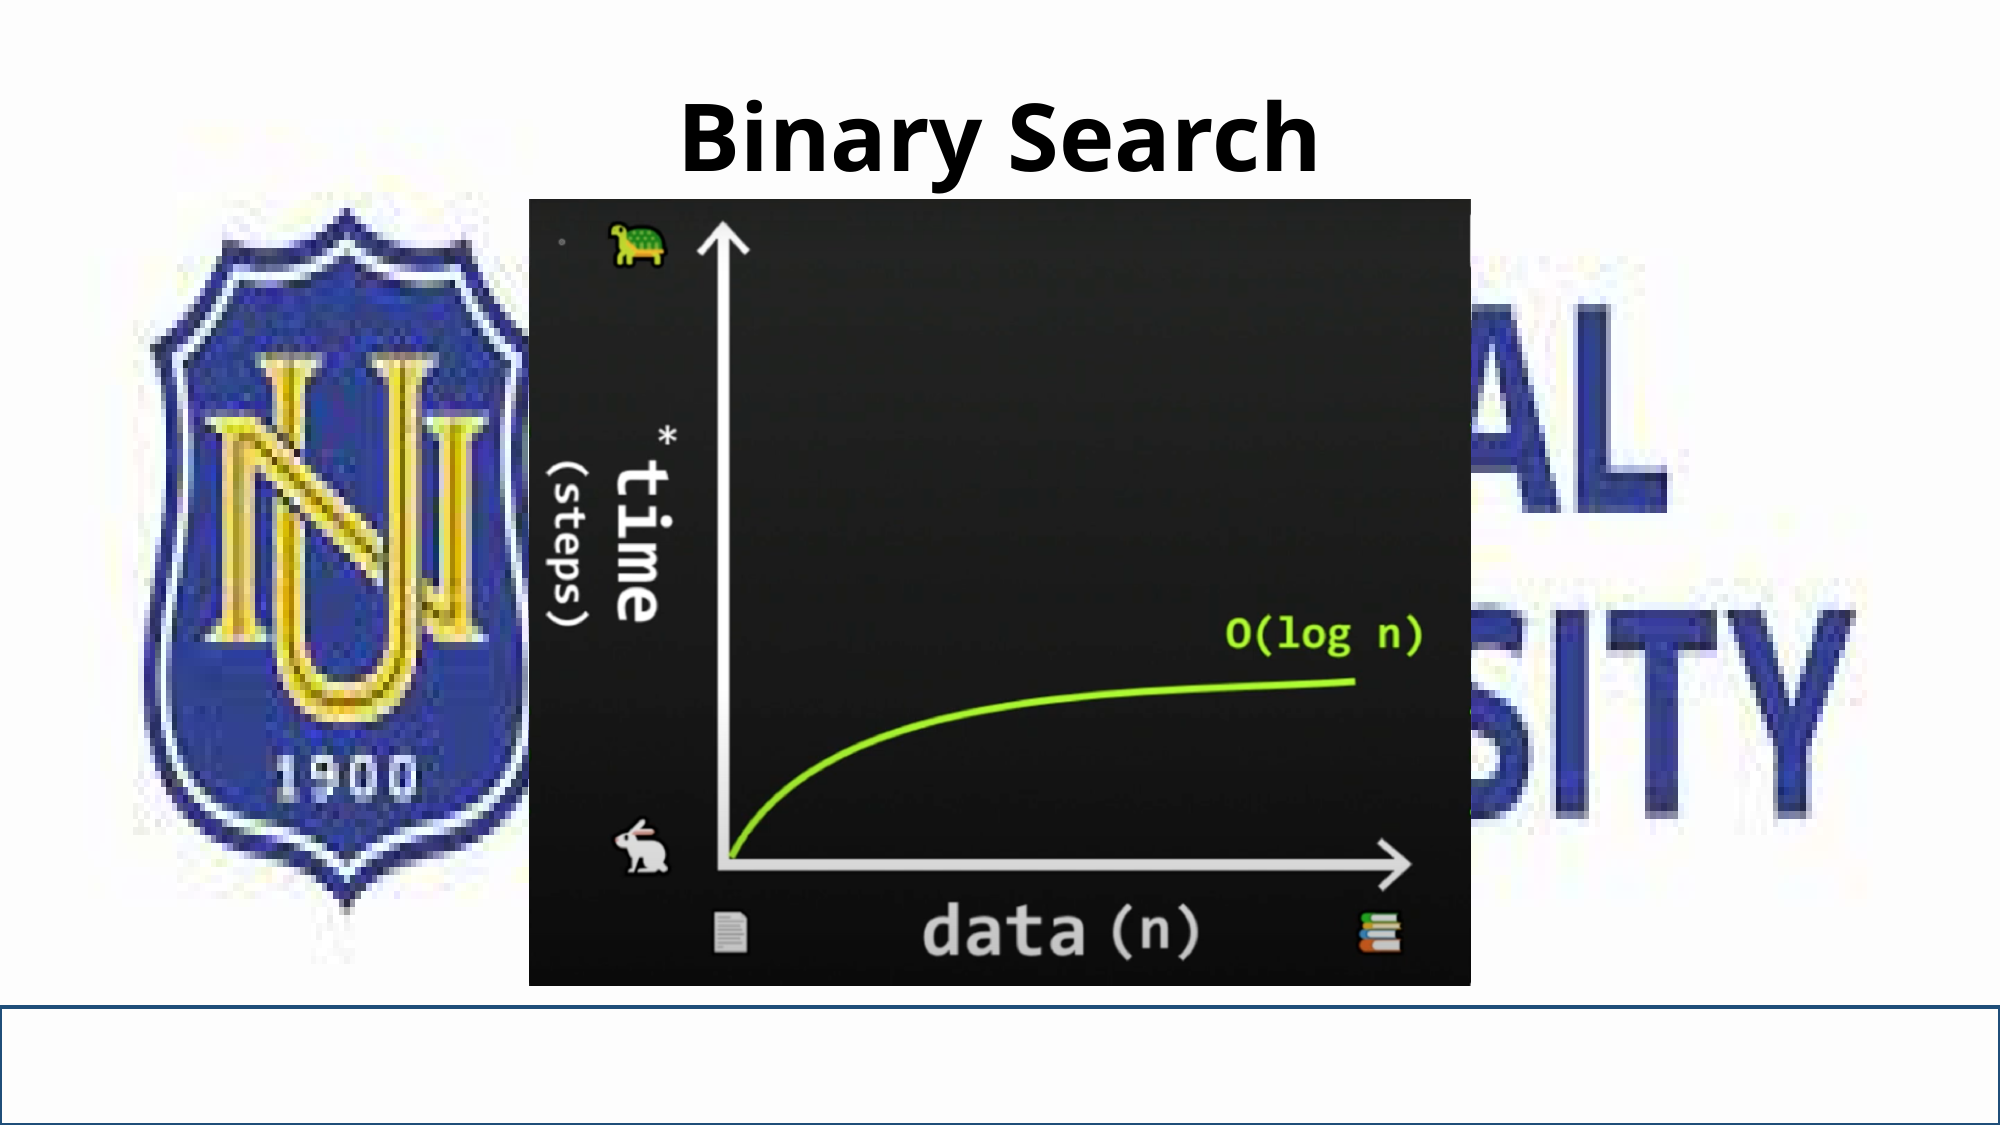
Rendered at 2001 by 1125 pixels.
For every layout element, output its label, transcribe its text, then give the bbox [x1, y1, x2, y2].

footer [0, 1007, 2000, 1125]
picture [0, 0, 2000, 1007]
title Binary Search [249, 81, 1750, 200]
